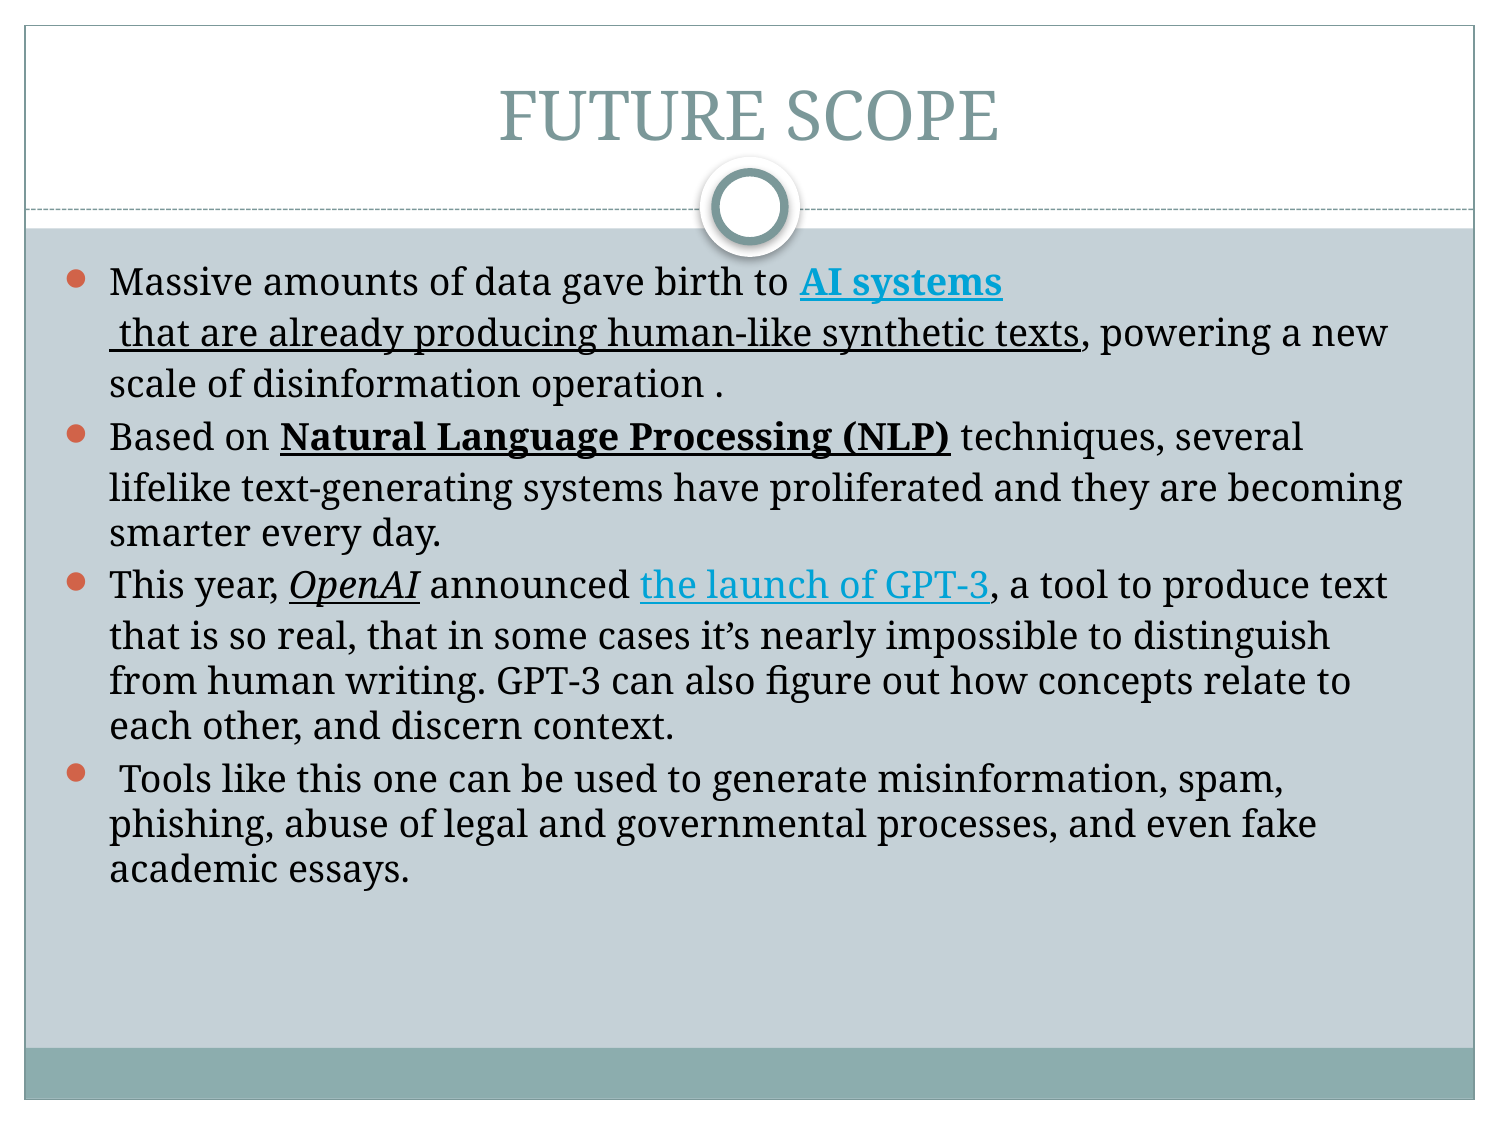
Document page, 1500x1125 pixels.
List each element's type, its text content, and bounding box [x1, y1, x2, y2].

list Massive amounts of data gave birth to AI systems that are already producing human-like synthetic texts, powering a new scale of disinformation operation . Based on Natural Language Processing (NLP) techniques, several lifelike text-generating systems have proliferated and they are becoming smarter every day. This year, OpenAI announced the launch of GPT-3, a tool to produce text that is so real, that in some cases it’s nearly impossible to distinguish from human writing. GPT-3 can also figure out how concepts relate to each other, and discern context. Tools like this one can be used to generate misinformation, spam, phishing, abuse of legal and governmental processes, and even fake academic essays. [49, 250, 1445, 1001]
title FUTURE SCOPE [49, 37, 1450, 162]
